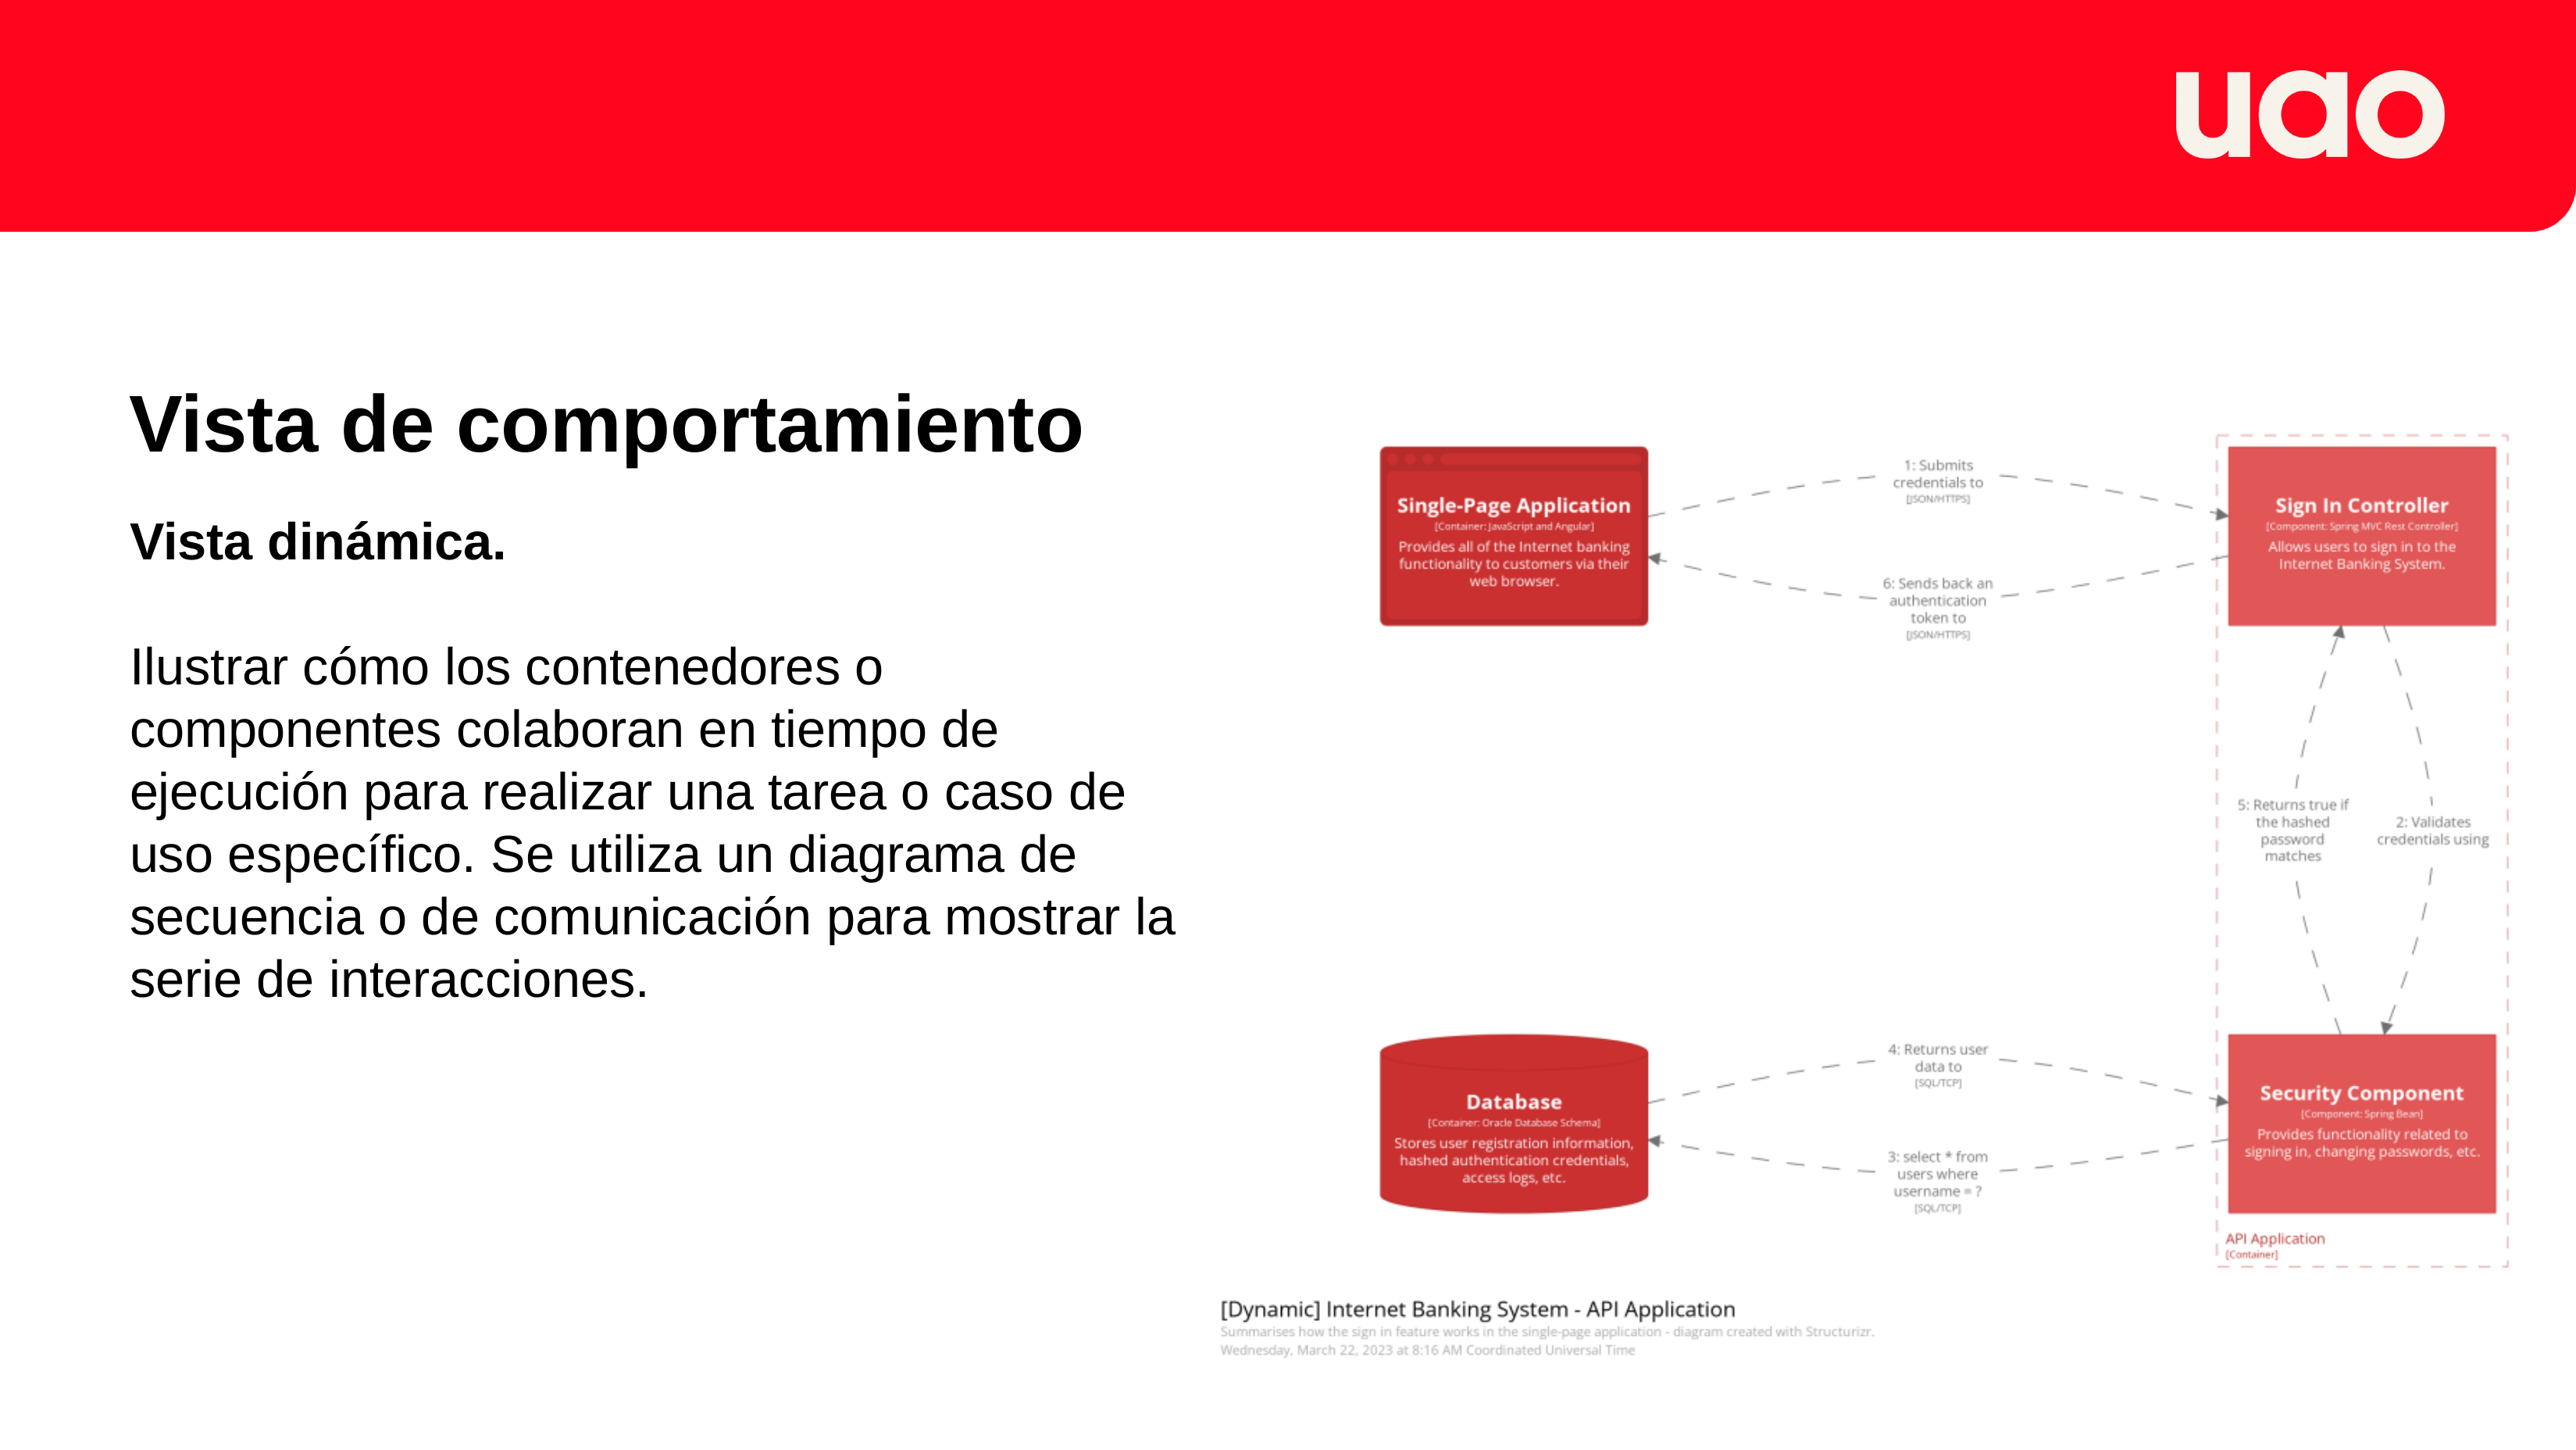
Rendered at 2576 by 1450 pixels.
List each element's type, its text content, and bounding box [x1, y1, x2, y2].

text_box Vista dinámica. Ilustrar cómo los contenedores o componentes colaboran en tiempo de ejecución para realizar una tarea o caso de uso específico. Se utiliza un diagrama de secuencia o de comunicación para mostrar la serie de interacciones. [130, 505, 1181, 1008]
picture [1209, 334, 2548, 1371]
text_box Vista de comportamiento [127, 370, 1204, 468]
picture [0, 0, 2576, 232]
